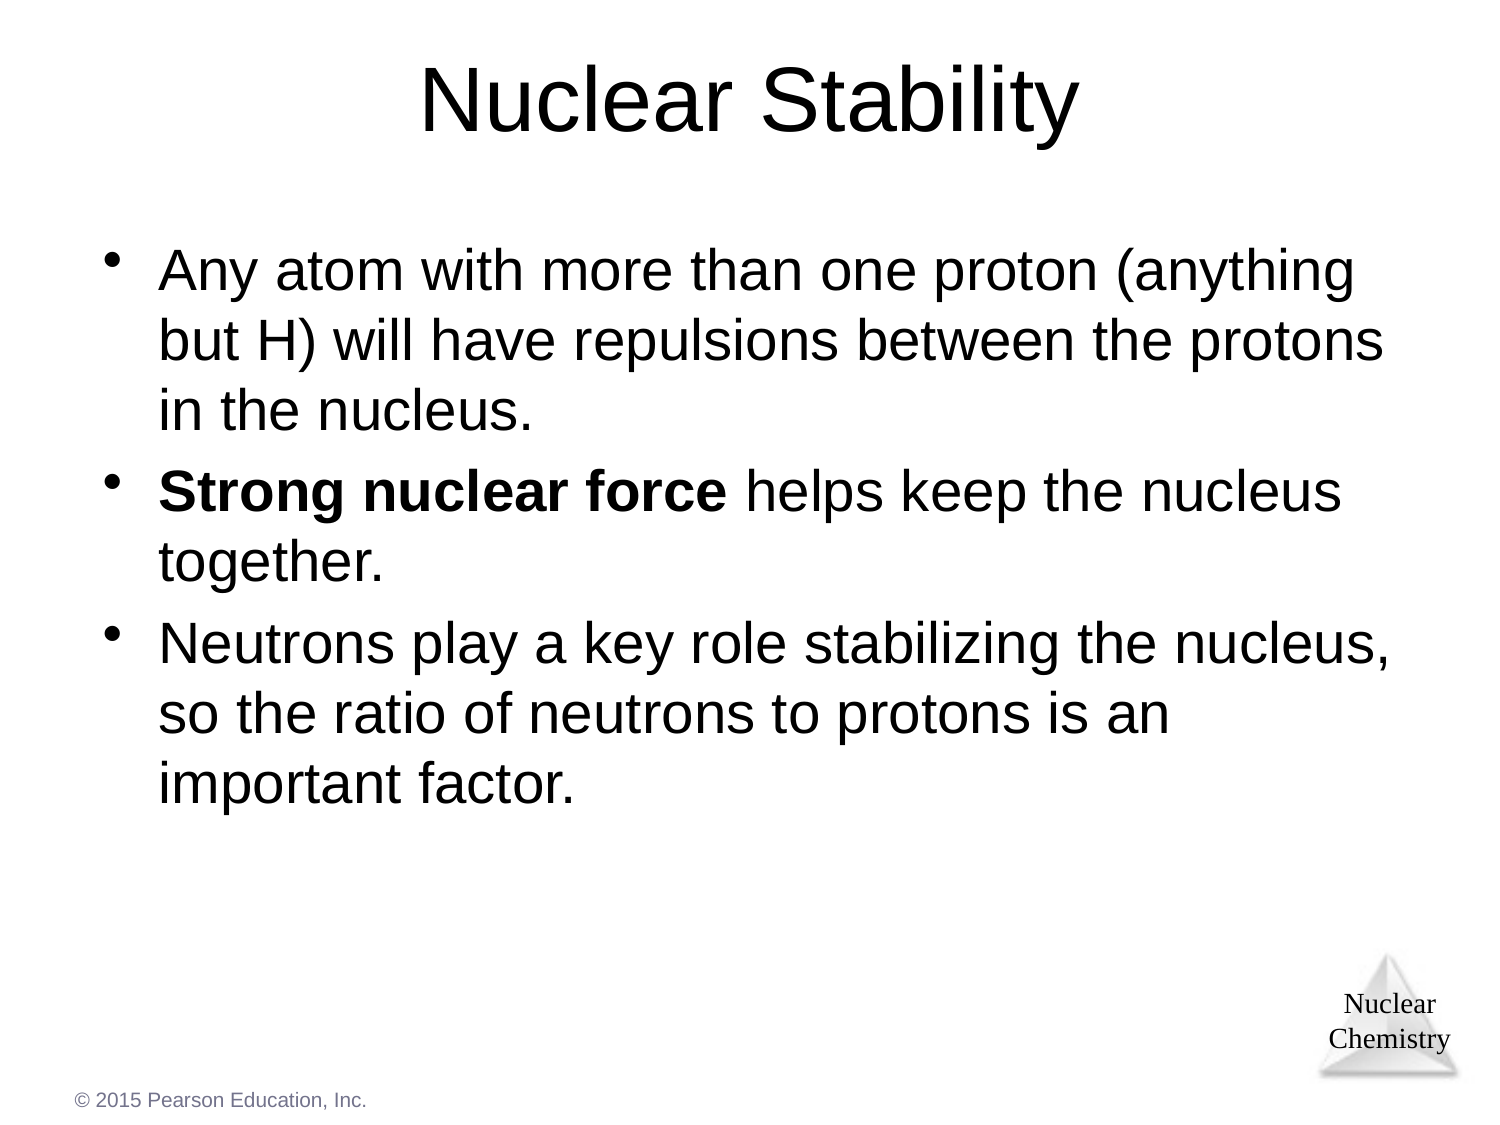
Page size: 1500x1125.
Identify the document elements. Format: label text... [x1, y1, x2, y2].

picture [1275, 899, 1500, 1125]
title Nuclear Stability [0, 1, 1500, 190]
list Any atom with more than one proton (anything but H) will have repulsions between the protons in the nucleus. Strong nuclear force helps keep the nucleus together. Neutrons play a key role stabilizing the nucleus, so the ratio of neutrons to protons is an important factor. [87, 224, 1438, 876]
